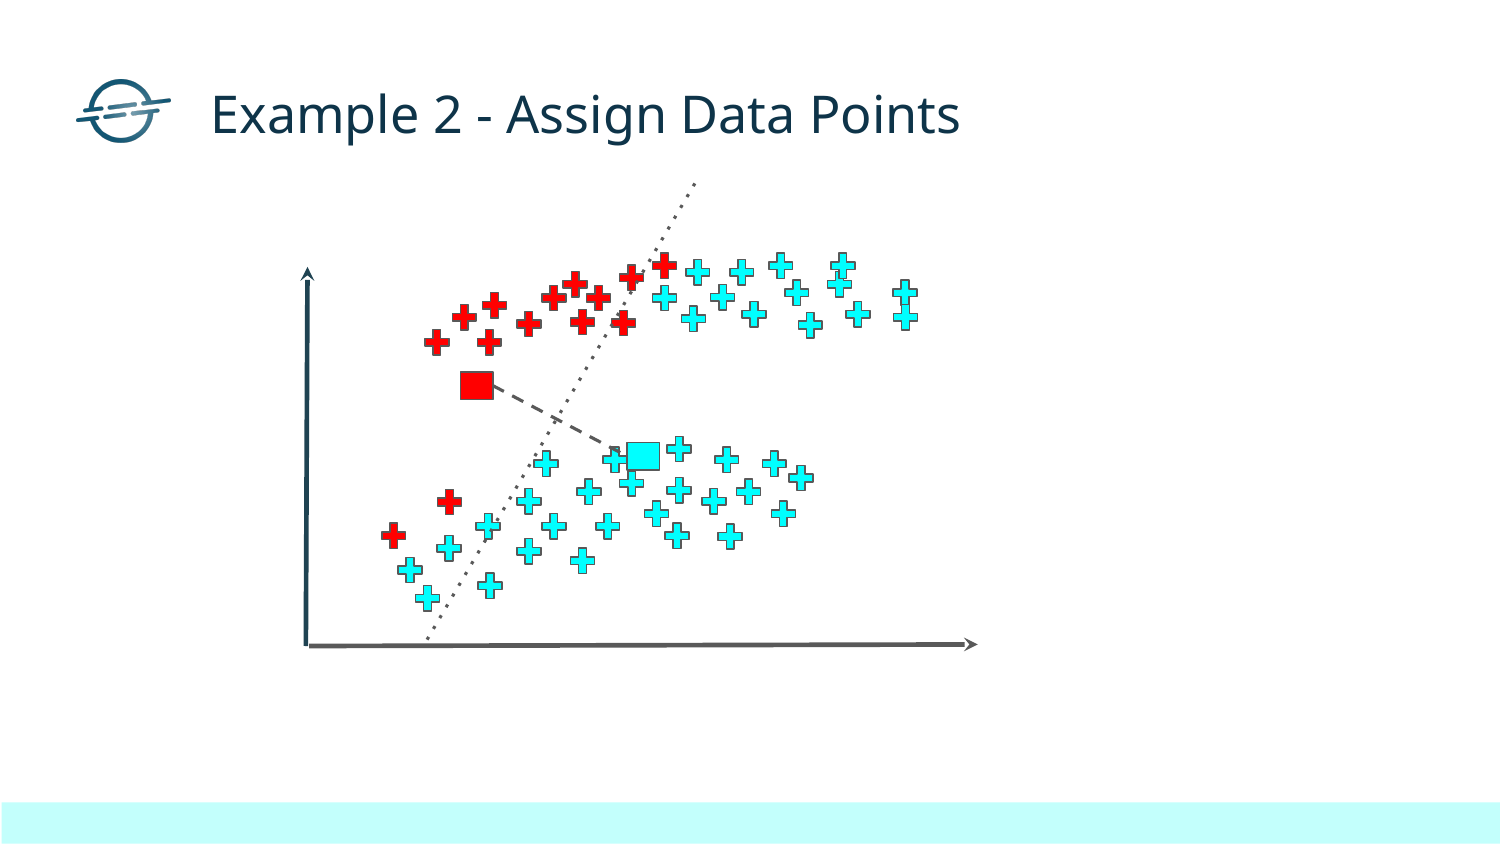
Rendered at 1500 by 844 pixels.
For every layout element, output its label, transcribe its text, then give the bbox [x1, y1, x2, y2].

text_box [784, 280, 809, 306]
text_box [798, 312, 823, 338]
text_box [718, 523, 743, 550]
text_box [742, 301, 767, 327]
text_box [771, 501, 796, 527]
text_box [893, 304, 918, 330]
text_box [892, 280, 917, 304]
text_box [768, 253, 793, 279]
text_box [789, 465, 813, 491]
text_box [415, 594, 421, 603]
text_box [710, 284, 735, 310]
text_box [702, 488, 726, 514]
text_box [830, 253, 855, 279]
text_box [736, 479, 761, 505]
picture [75, 78, 171, 143]
text_box [845, 301, 870, 327]
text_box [426, 181, 697, 640]
text_box [762, 451, 787, 477]
text_box [381, 522, 406, 549]
title Example 2 - Assign Data Points [195, 66, 1068, 154]
text_box [1, 802, 1500, 844]
text_box [398, 557, 421, 583]
text_box [714, 447, 739, 473]
text_box [827, 271, 852, 297]
text_box [729, 259, 754, 285]
text_box [702, 268, 710, 276]
